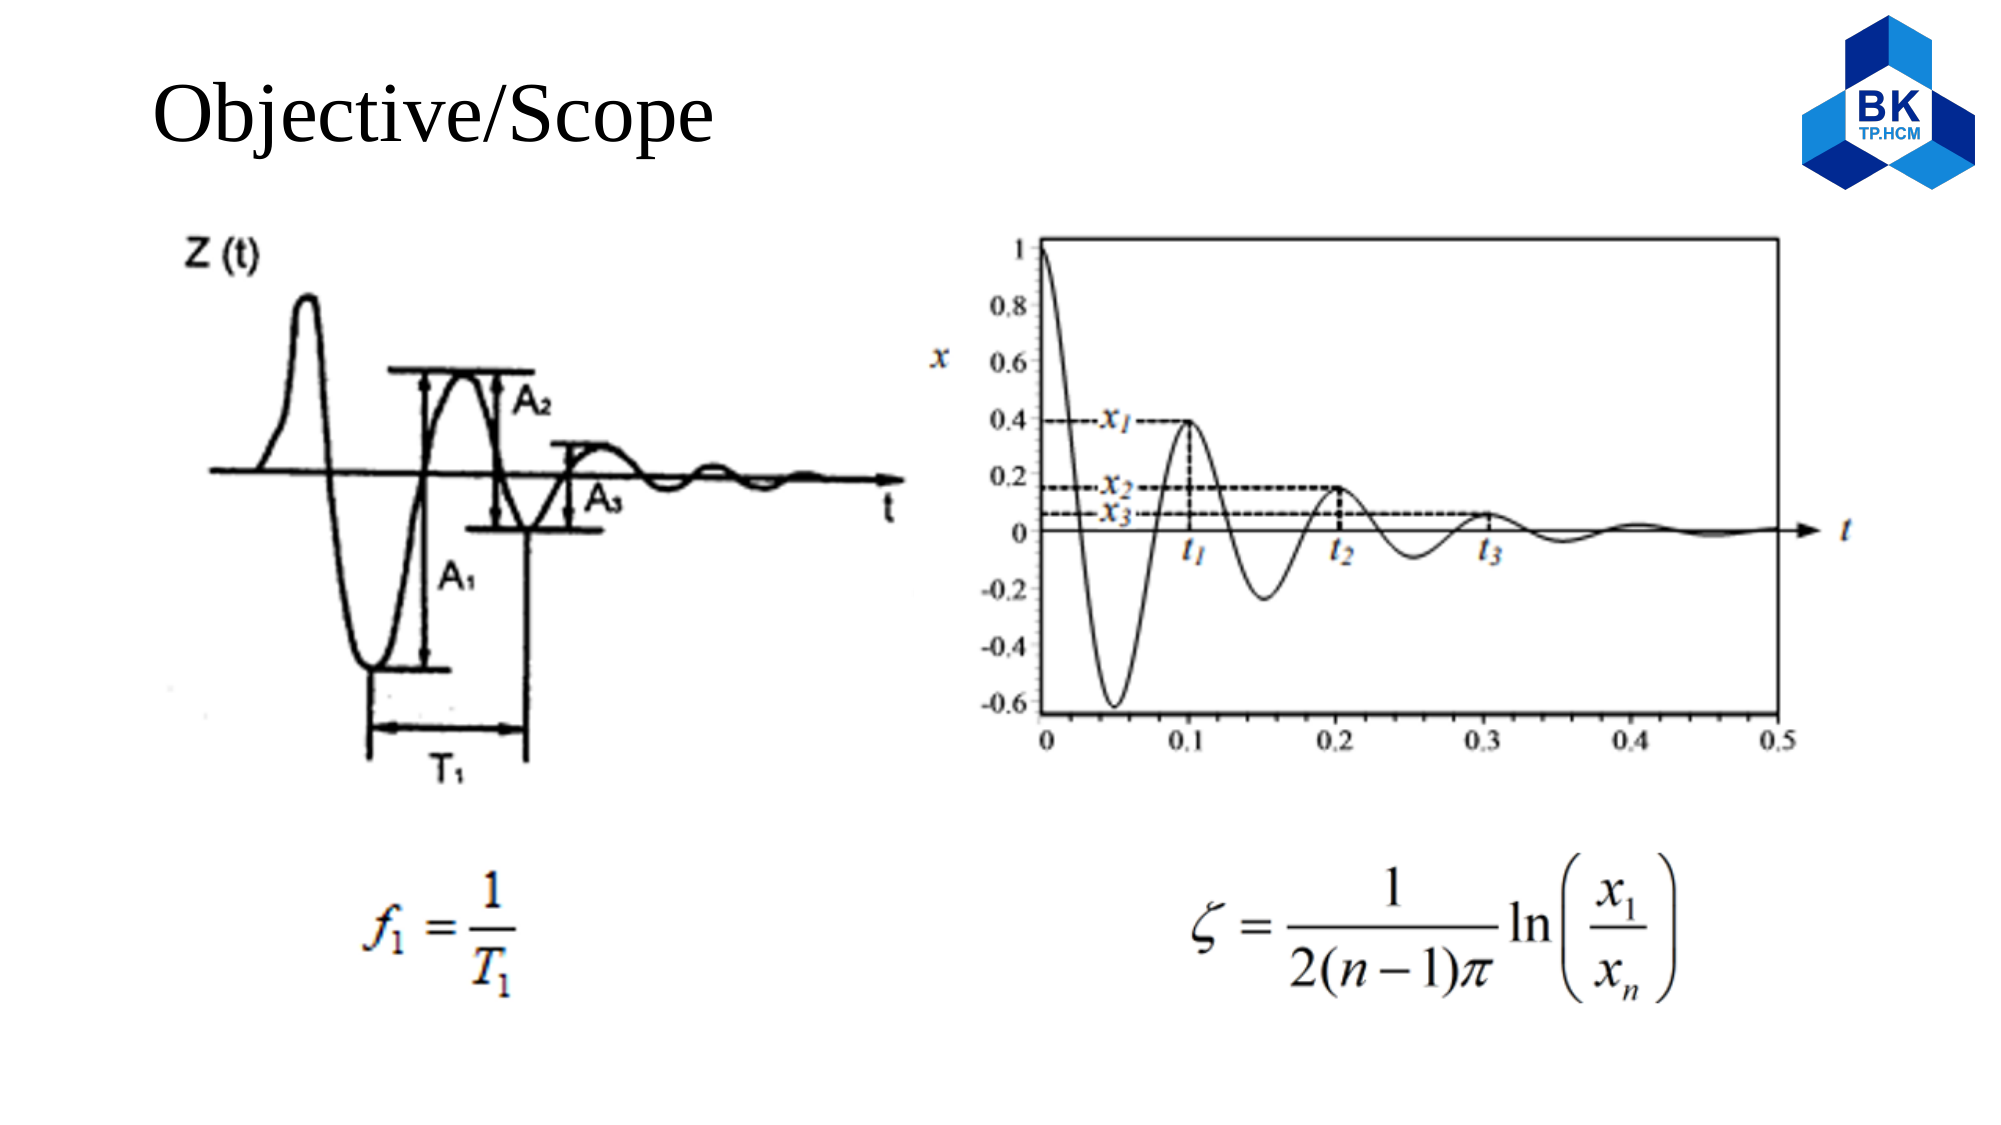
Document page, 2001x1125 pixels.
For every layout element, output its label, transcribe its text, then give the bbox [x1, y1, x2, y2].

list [116, 212, 947, 1037]
picture [914, 212, 1884, 1030]
picture [1802, 15, 1975, 190]
title Objective/Scope [137, 59, 1863, 168]
